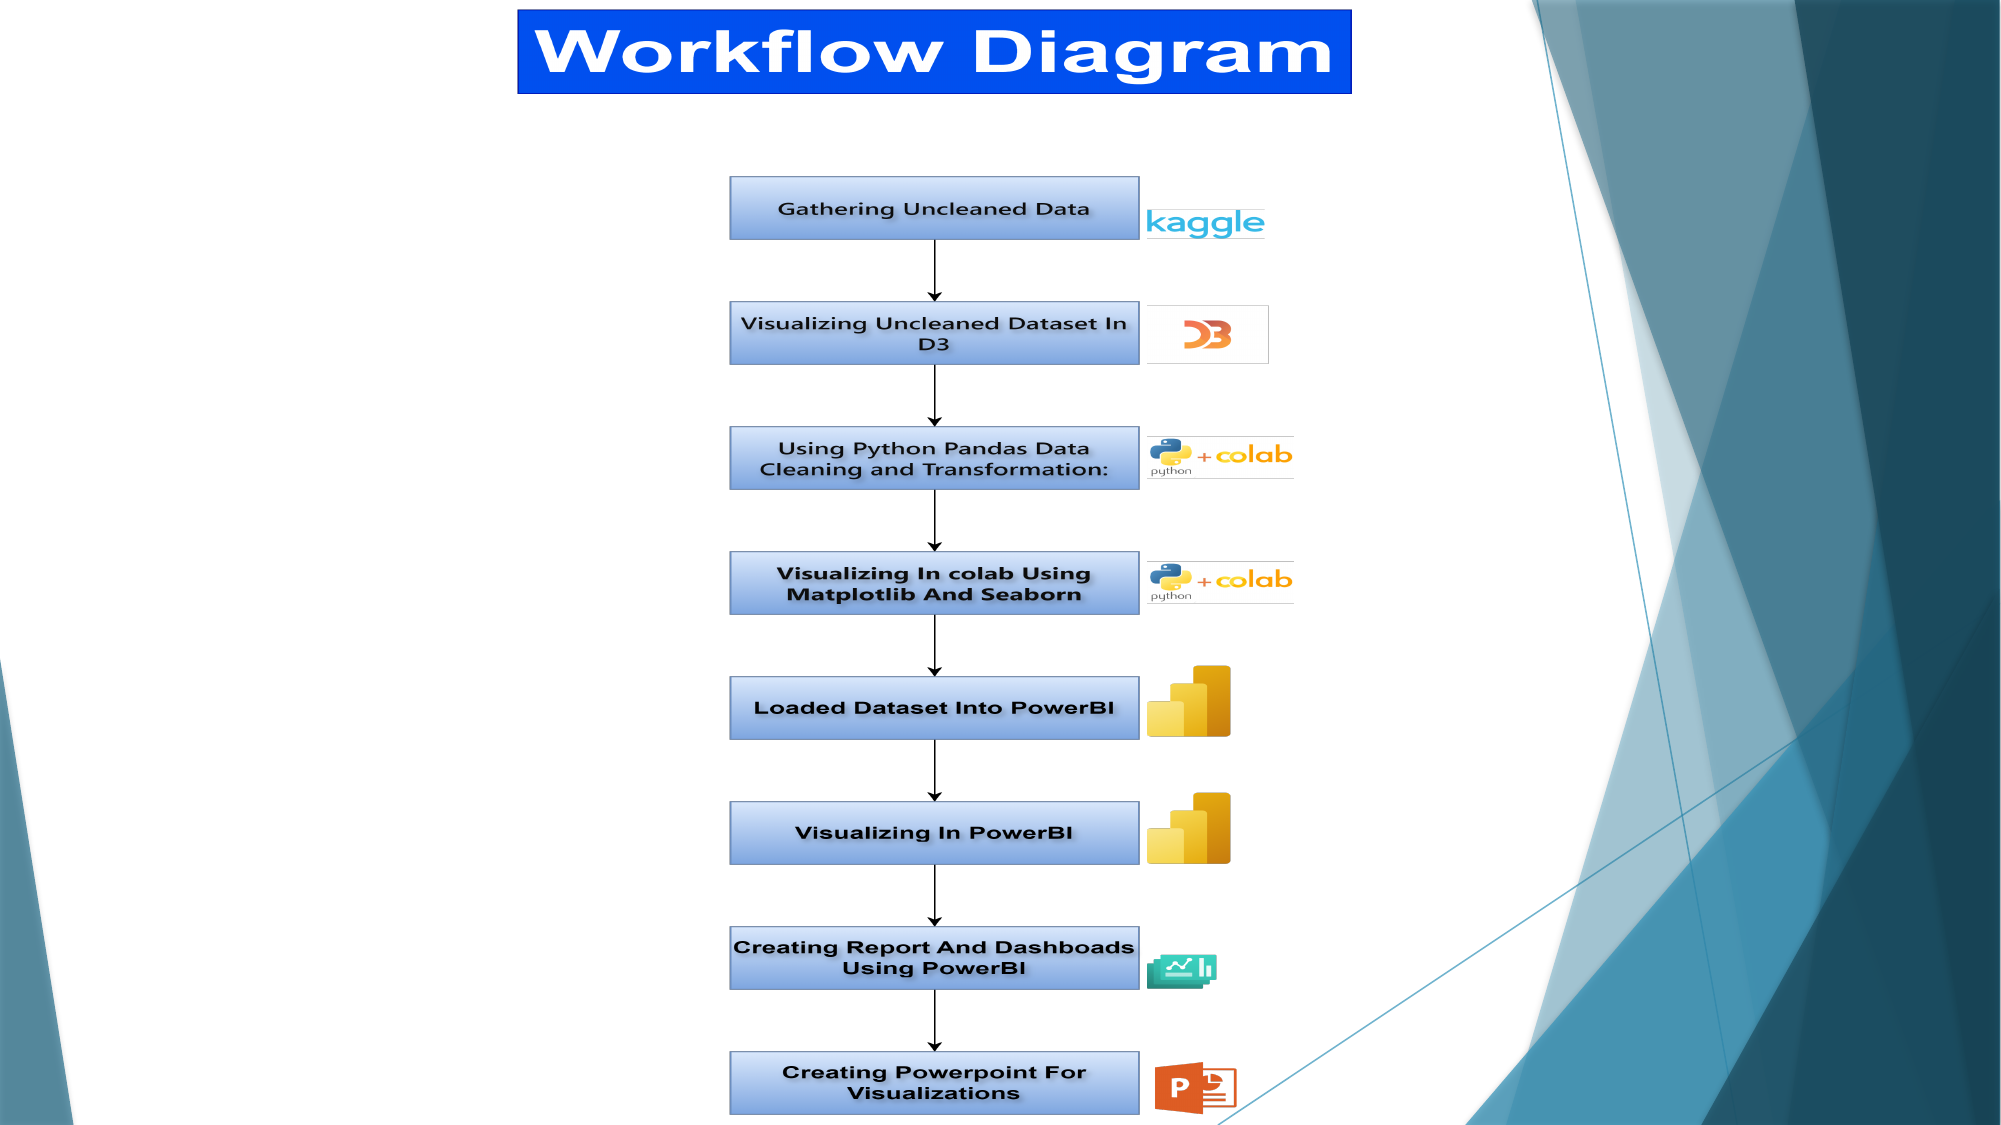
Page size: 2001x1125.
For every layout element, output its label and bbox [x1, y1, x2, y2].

picture [500, 0, 1368, 1125]
